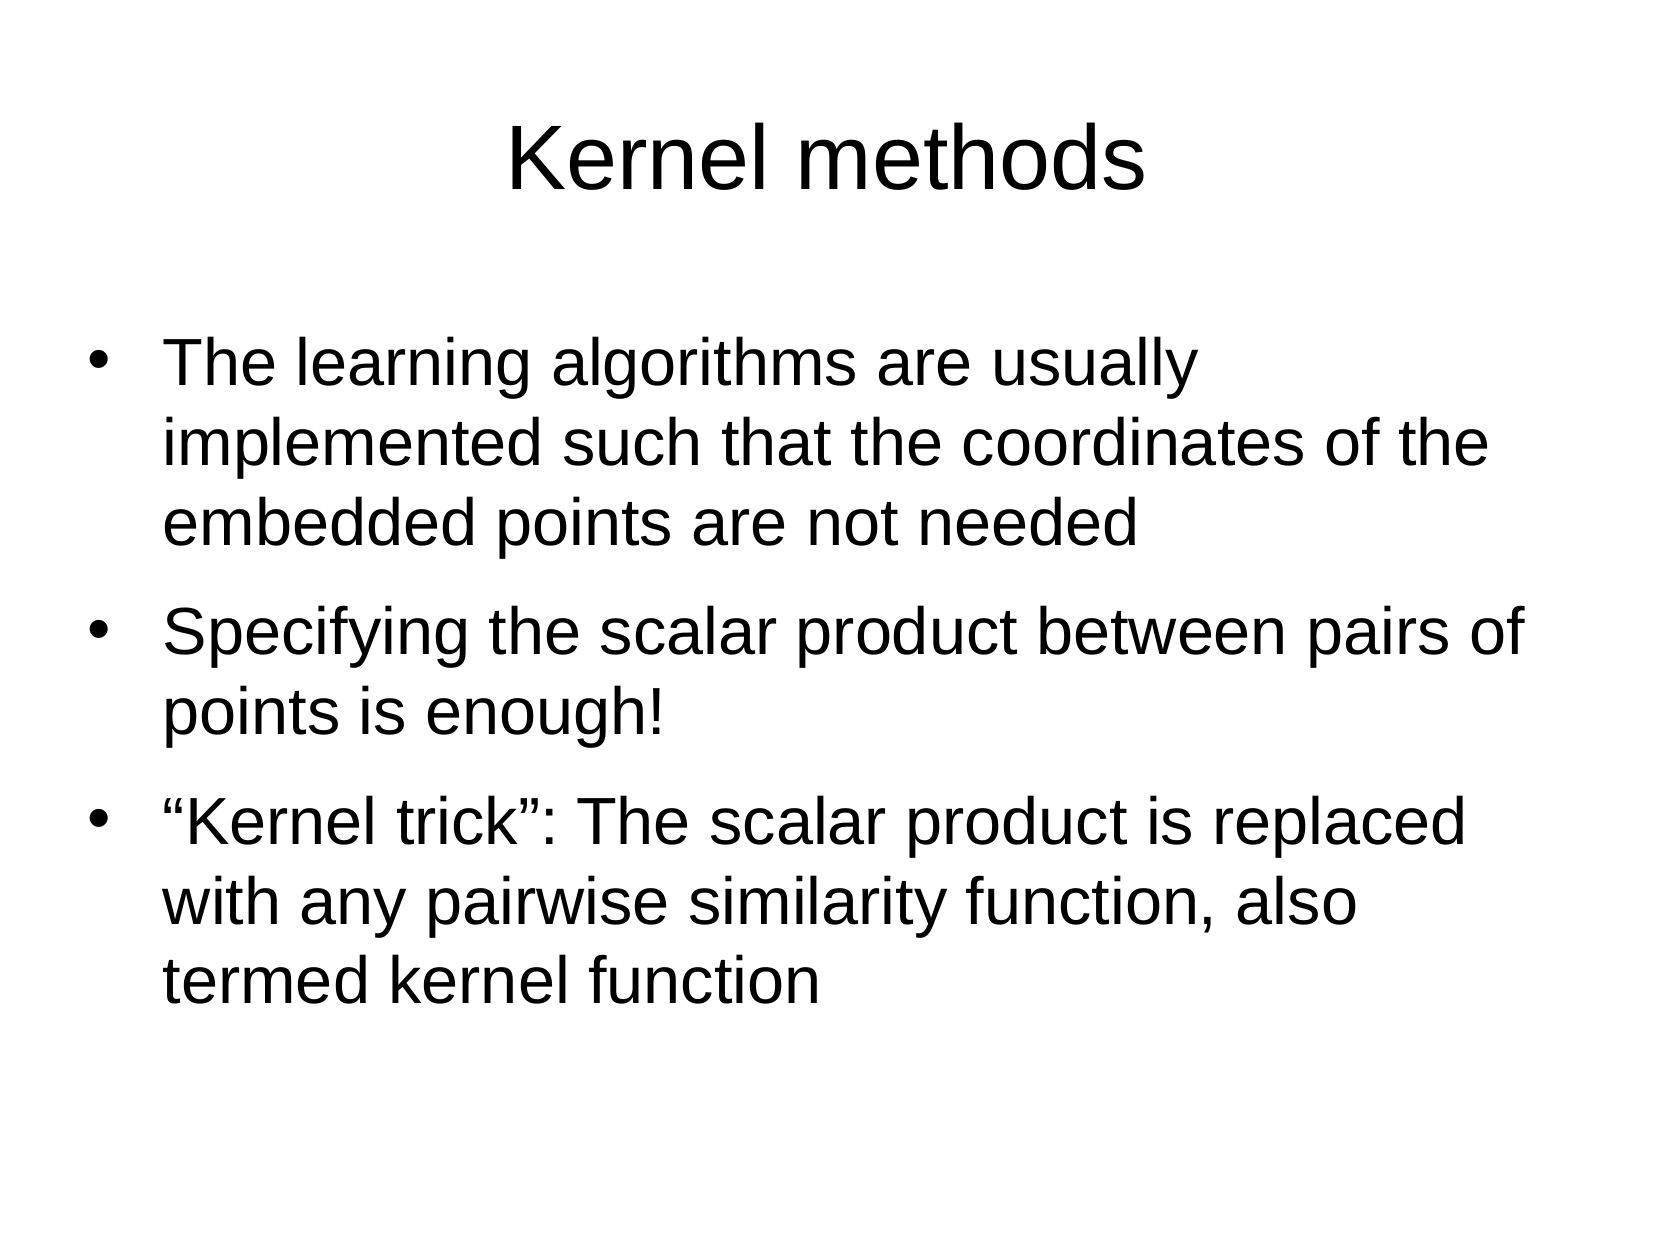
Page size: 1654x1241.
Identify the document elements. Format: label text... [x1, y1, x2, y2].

text_box Kernel methods [82, 49, 1571, 257]
text_box The learning algorithms are usually implemented such that the coordinates of the embedded points are not needed Specifying the scalar product between pairs of points is enough! “Kernel trick”: The scalar product is replaced with any pairwise similarity function, also termed kernel function [70, 318, 1559, 1093]
